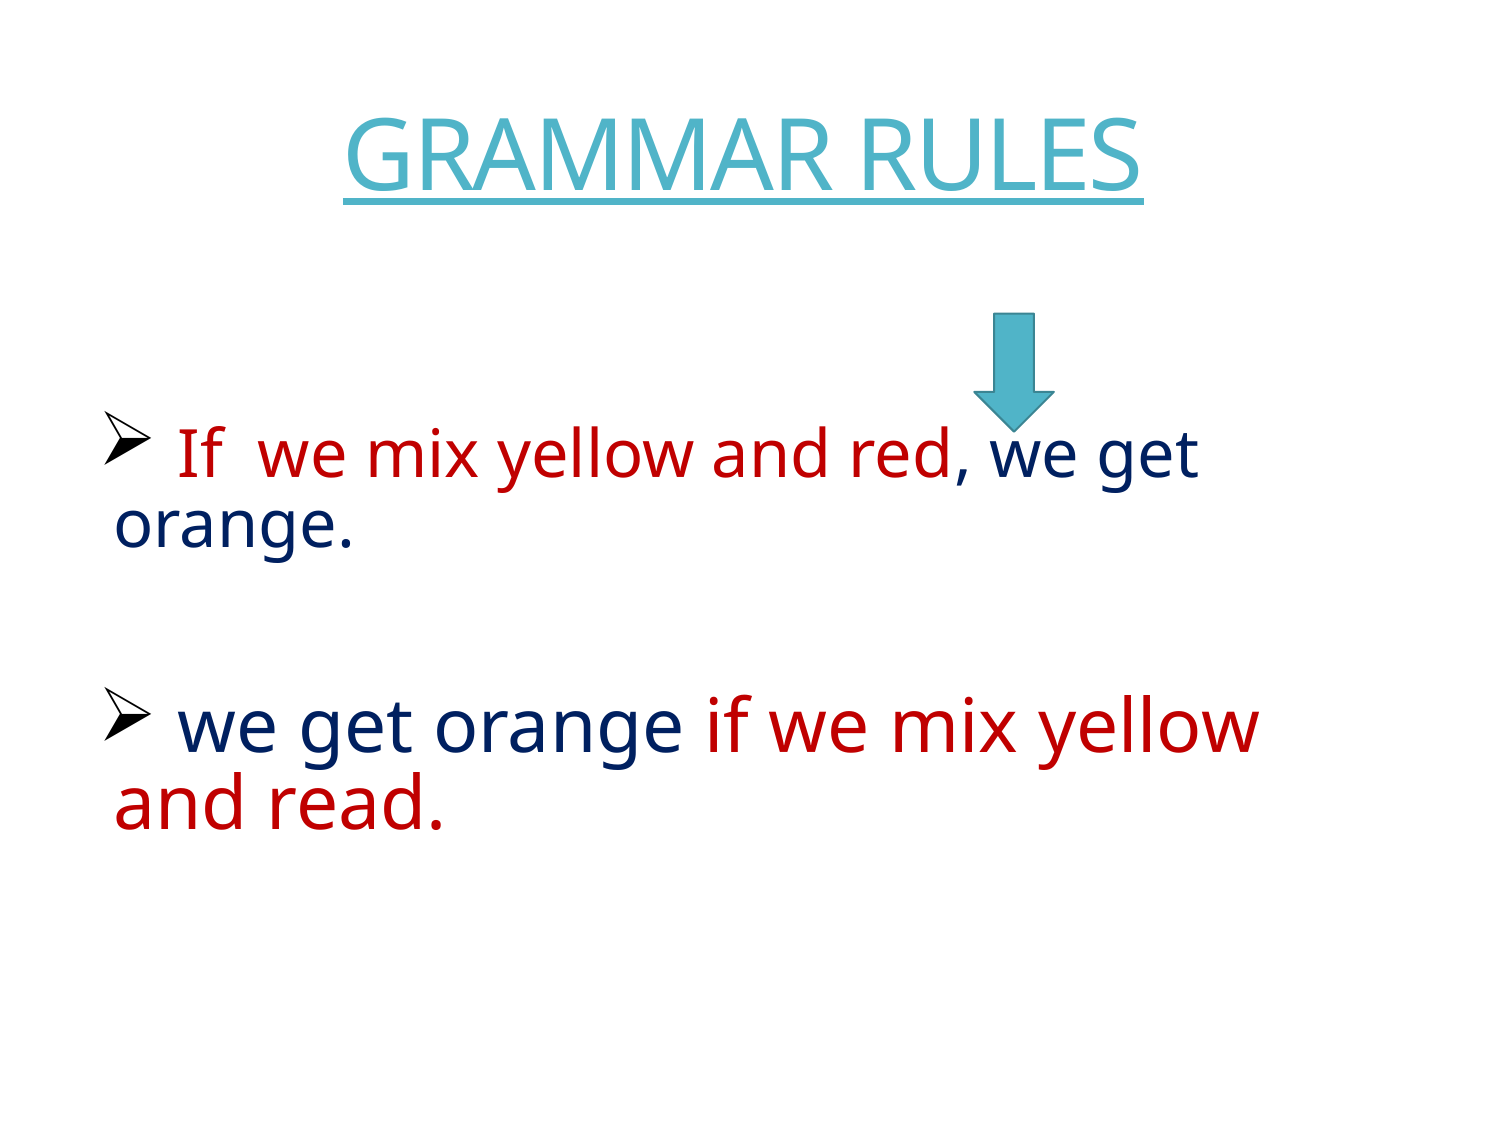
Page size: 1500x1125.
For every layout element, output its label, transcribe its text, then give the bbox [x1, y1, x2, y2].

text_box [973, 312, 1055, 433]
title GRAMMAR RULES [80, 81, 1407, 354]
list If we mix yellow and red, we get orange. we get orange if we mix yellow and read. [83, 408, 1407, 917]
